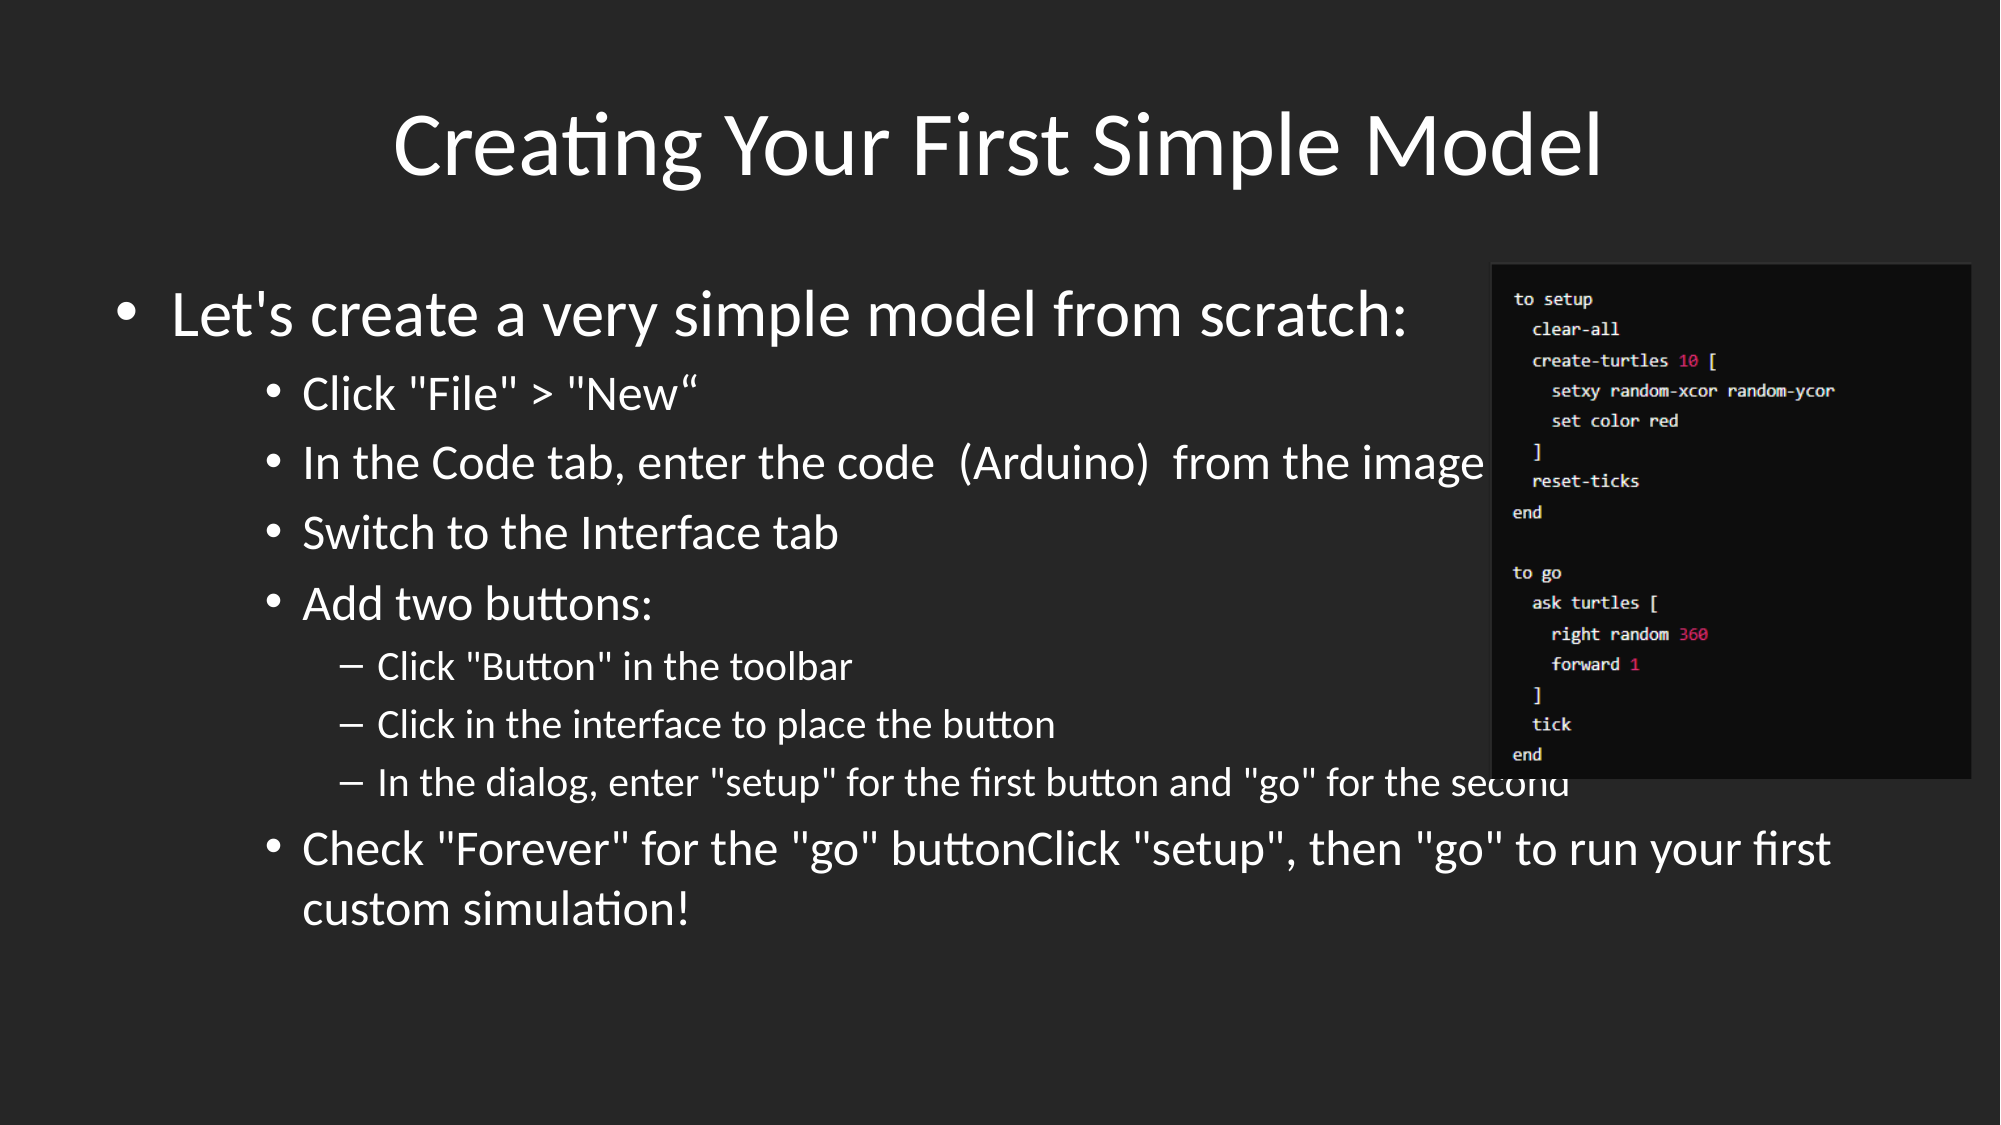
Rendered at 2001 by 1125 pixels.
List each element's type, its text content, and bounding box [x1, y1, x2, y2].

title Creating Your First Simple Model [99, 45, 1900, 233]
picture [1488, 262, 1972, 780]
list Let's create a very simple model from scratch: Click "File" > "New“ In the Code tab, enter the code (Arduino) from the image Switch to the Interface tab Add two buttons: Click "Button" in the toolbar Click in the interface to place the button In the dialog, enter "setup" for the first button and "go" for the second Check "Forever" for the "go" buttonClick "setup", then "go" to run your first custom simulation! [99, 262, 1900, 1005]
